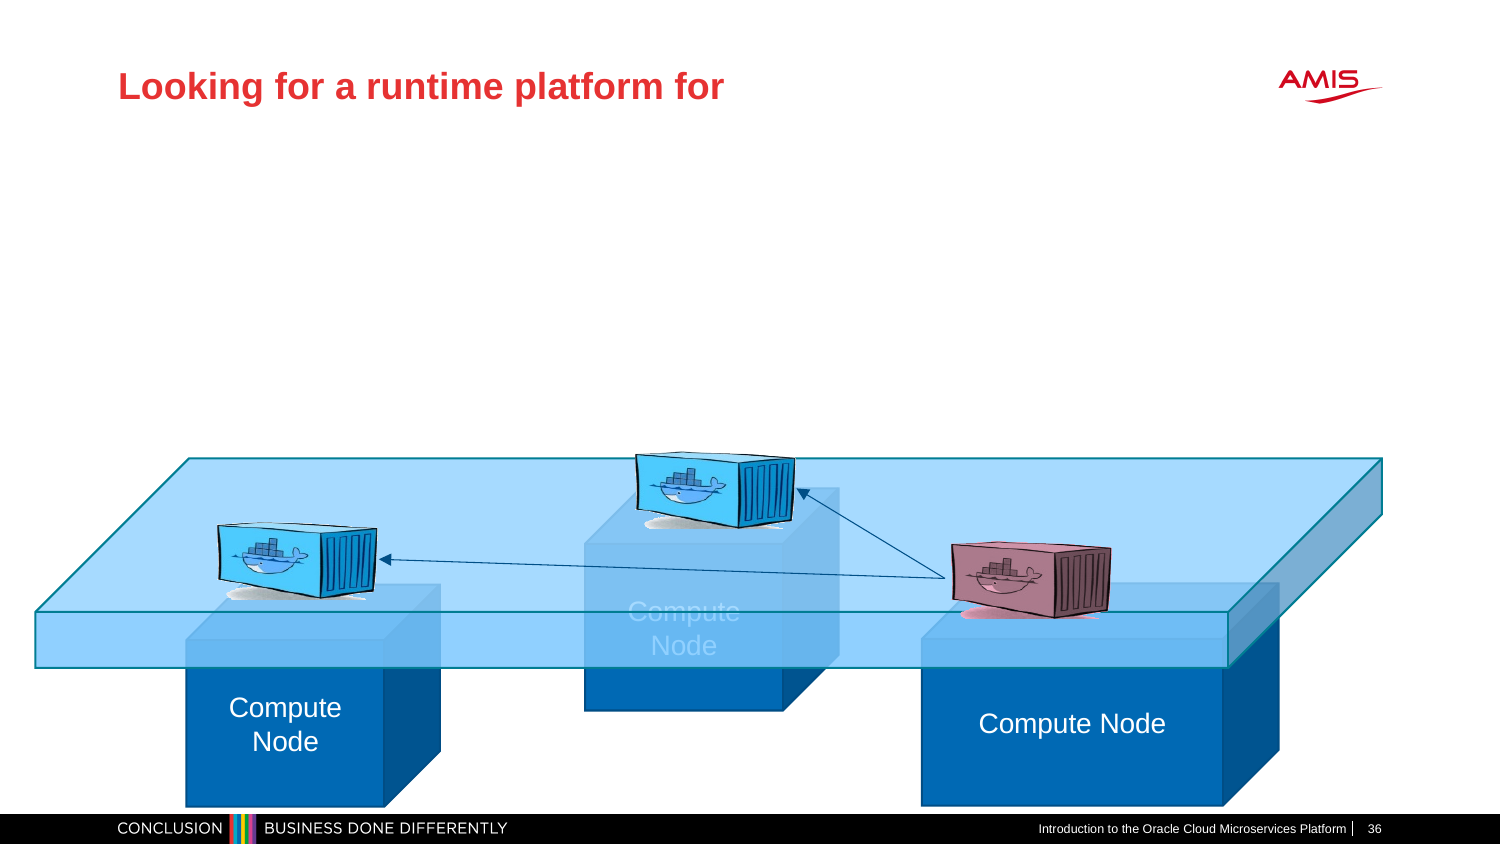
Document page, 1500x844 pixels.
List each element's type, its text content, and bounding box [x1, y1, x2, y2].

picture [1205, 58, 1388, 106]
picture [211, 519, 379, 600]
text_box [378, 559, 945, 579]
text_box [40, 460, 944, 610]
slide_number 36 [1358, 820, 1382, 839]
text_box [797, 460, 1377, 610]
text_box Compute Node [920, 619, 1280, 807]
picture [239, 814, 1500, 844]
picture [629, 448, 797, 529]
title Looking for a runtime platform for [118, 47, 1205, 130]
text_box Compute Node [185, 669, 441, 808]
text_box Compute Node [584, 669, 826, 712]
picture [0, 814, 236, 844]
picture [944, 538, 1113, 619]
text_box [796, 488, 945, 559]
text_box [34, 457, 1383, 669]
footer Introduction to the Oracle Cloud Microservices Platform [814, 820, 1347, 839]
